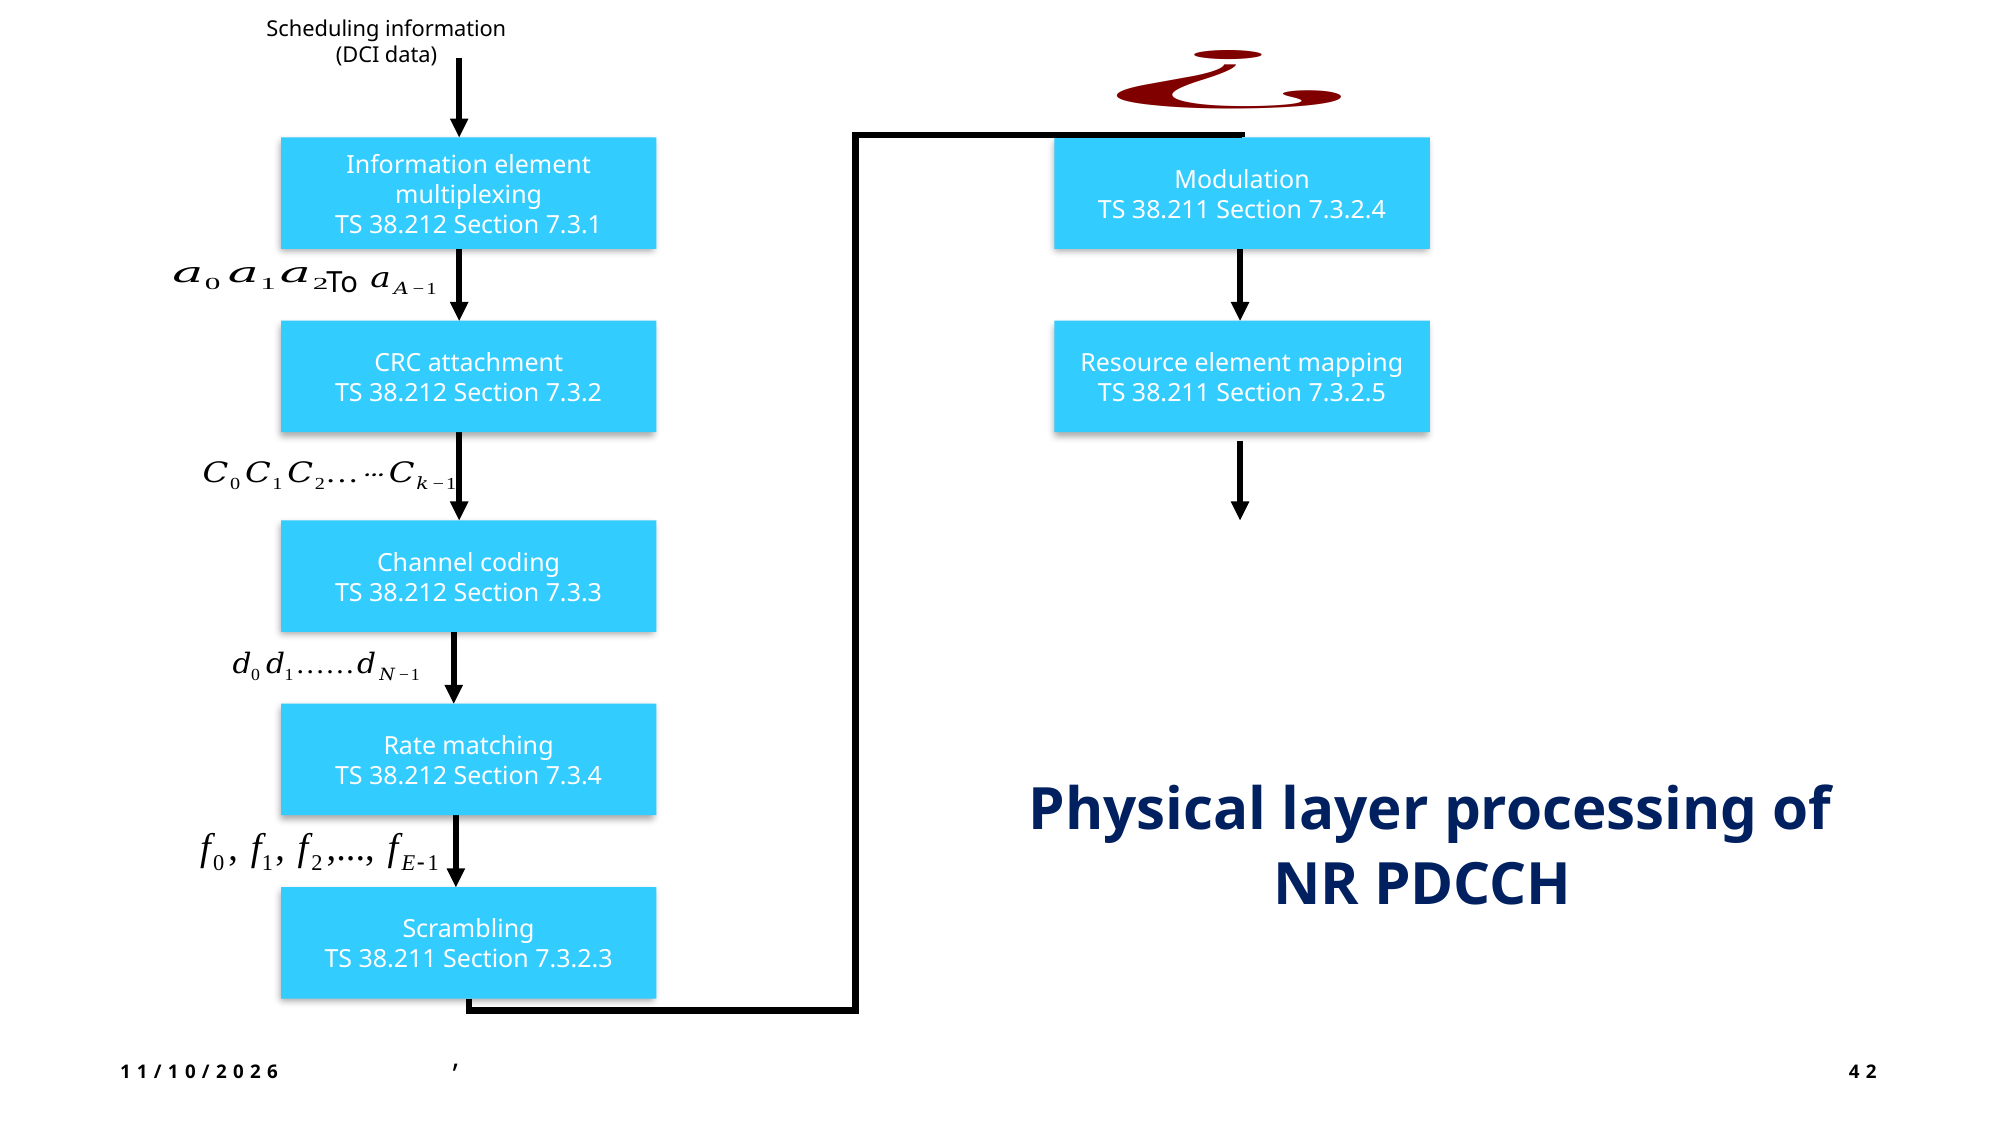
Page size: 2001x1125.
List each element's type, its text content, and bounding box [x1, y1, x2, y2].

text_box Scheduling information (DCI data) [230, 7, 543, 75]
text_box Physical layer processing of NR PDCCH [1287, 760, 1885, 923]
text_box CRC attachment TS 38.212 Section 7.3.2 [281, 320, 424, 433]
text_box Modulation TS 38.211 Section 7.3.2.4 [1054, 137, 1430, 249]
text_box Scrambling TS 38.211 Section 7.3.2.3 [281, 887, 657, 999]
text_box Resource element mapping TS 38.211 Section 7.3.2.5 [1287, 320, 1430, 433]
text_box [424, 181, 1287, 955]
text_box Rate matching TS 38.212 Section 7.3.4 [281, 703, 424, 816]
slide_number 42 [1772, 1042, 1892, 1103]
text_box To [311, 256, 381, 306]
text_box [186, 822, 443, 881]
text_box Channel coding TS 38.212 Section 7.3.3 [281, 520, 424, 632]
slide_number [105, 1042, 555, 1103]
text_box Information element multiplexing TS 38.212 Section 7.3.1 [281, 137, 657, 249]
